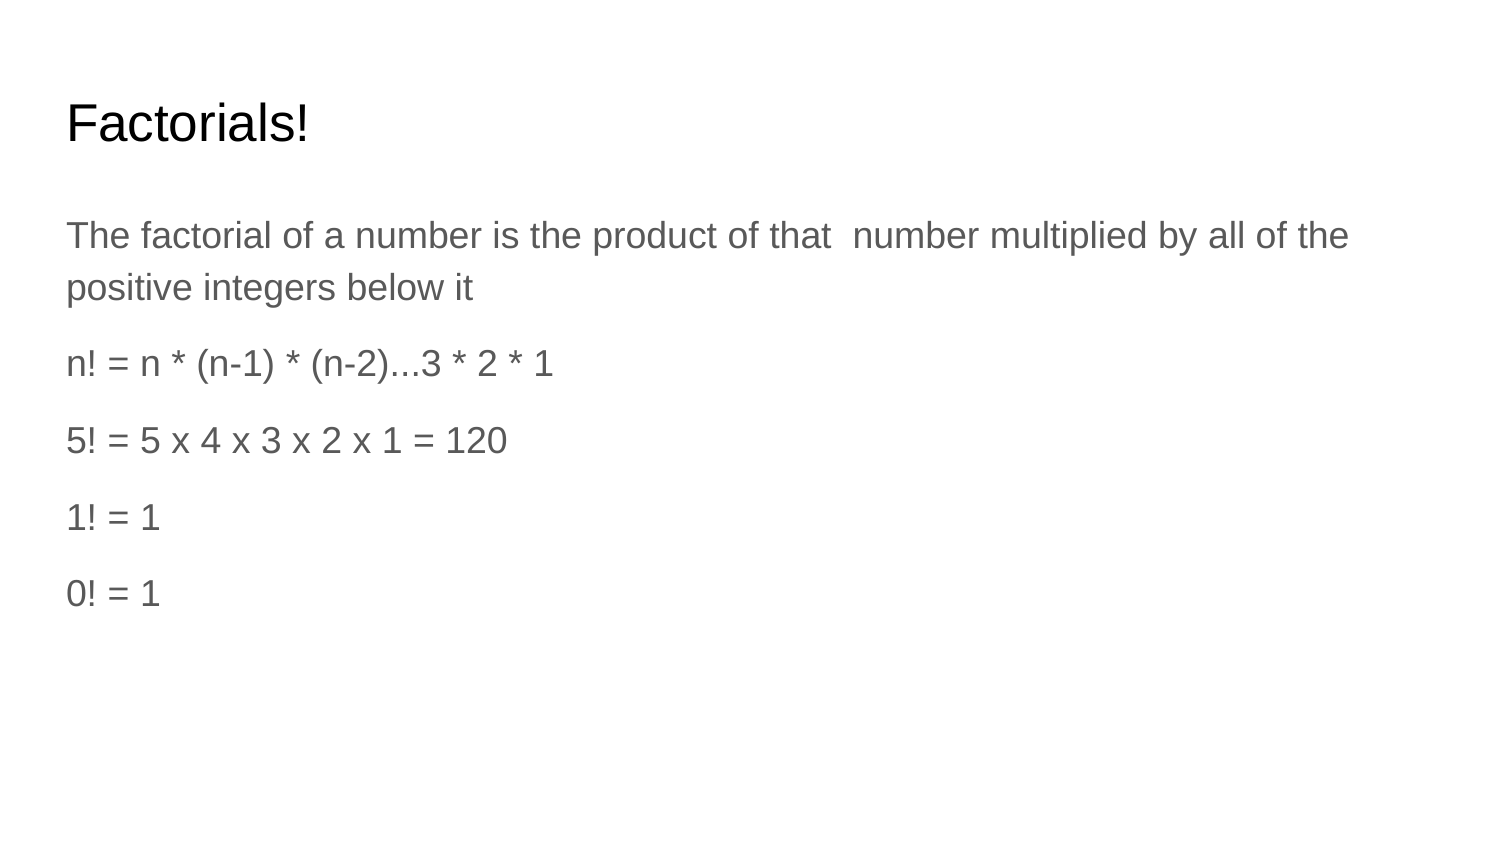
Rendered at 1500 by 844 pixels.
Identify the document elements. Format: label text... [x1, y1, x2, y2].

list The factorial of a number is the product of that number multiplied by all of the positive integers below it n! = n * (n-1) * (n-2)...3 * 2 * 1 5! = 5 x 4 x 3 x 2 x 1 = 120 1! = 1 0! = 1 [51, 189, 1449, 750]
title Factorials! [51, 72, 1449, 167]
